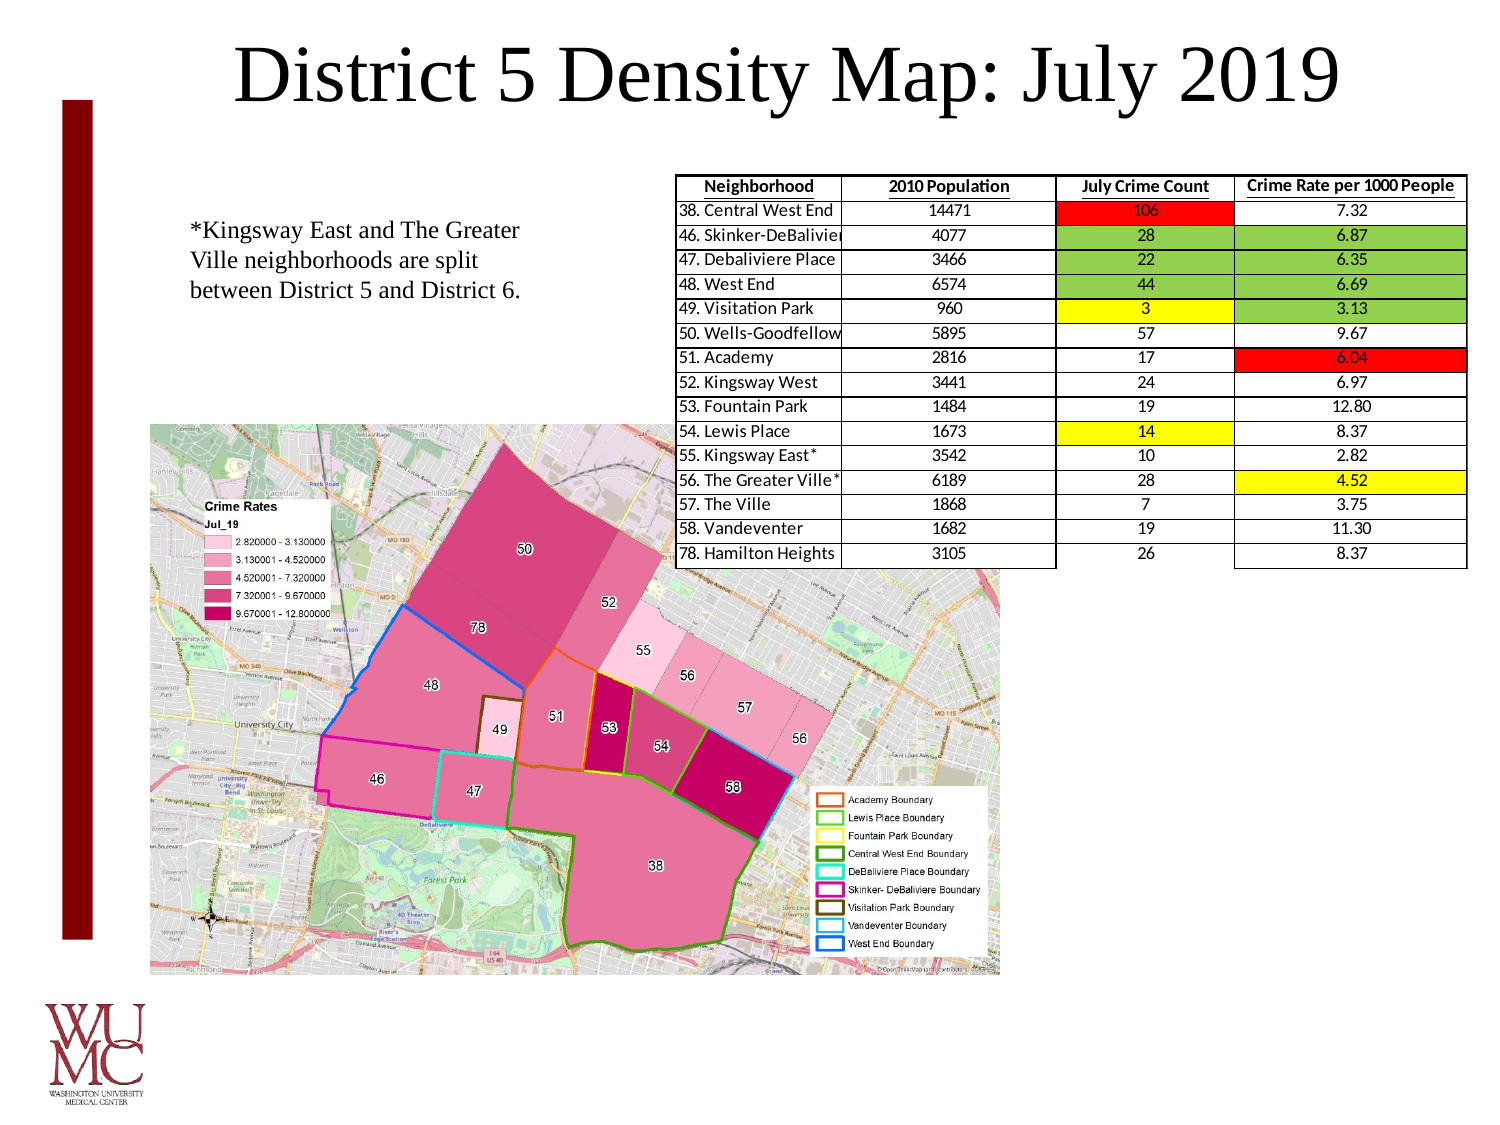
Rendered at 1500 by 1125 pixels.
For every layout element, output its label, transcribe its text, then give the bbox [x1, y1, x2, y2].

picture [149, 174, 1470, 976]
picture [41, 996, 156, 1113]
title District 5 Density Map: July 2019 [87, 12, 1488, 126]
text_box *Kingsway East and The Greater Ville neighborhoods are split between District 5 and District 6. [174, 206, 573, 311]
